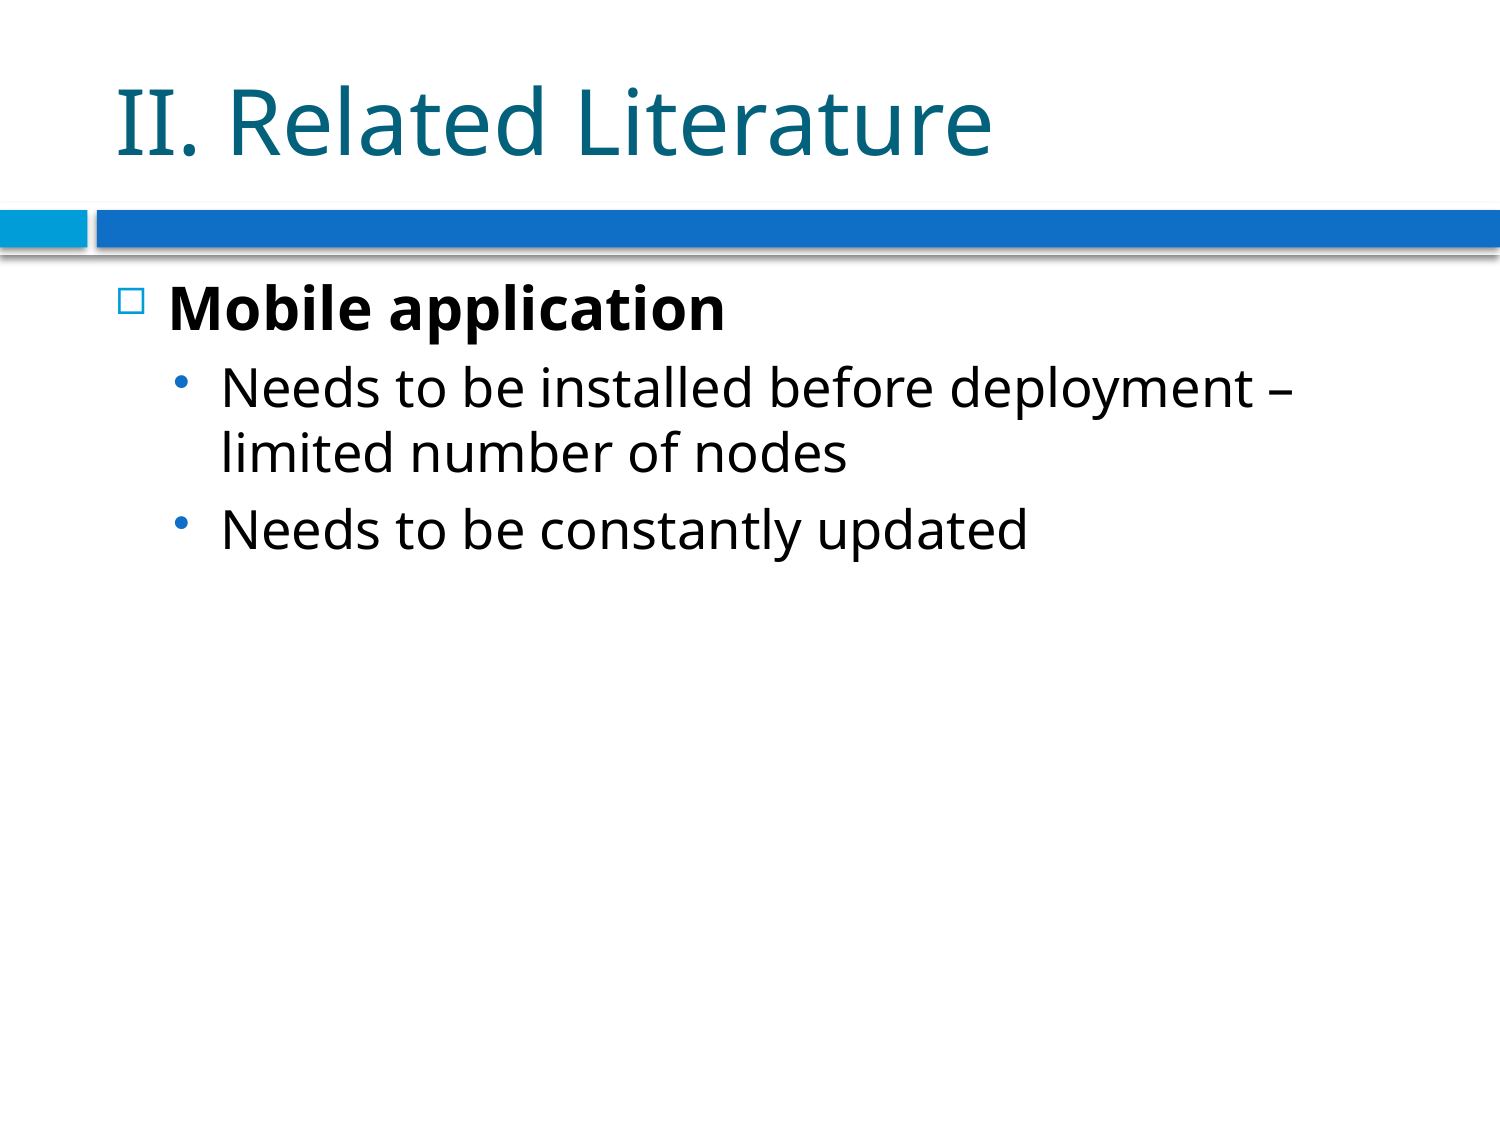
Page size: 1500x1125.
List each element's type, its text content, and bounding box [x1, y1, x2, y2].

title II. Related Literature [100, 37, 1438, 200]
list Mobile application Needs to be installed before deployment – limited number of nodes Needs to be constantly updated [100, 262, 1438, 1000]
